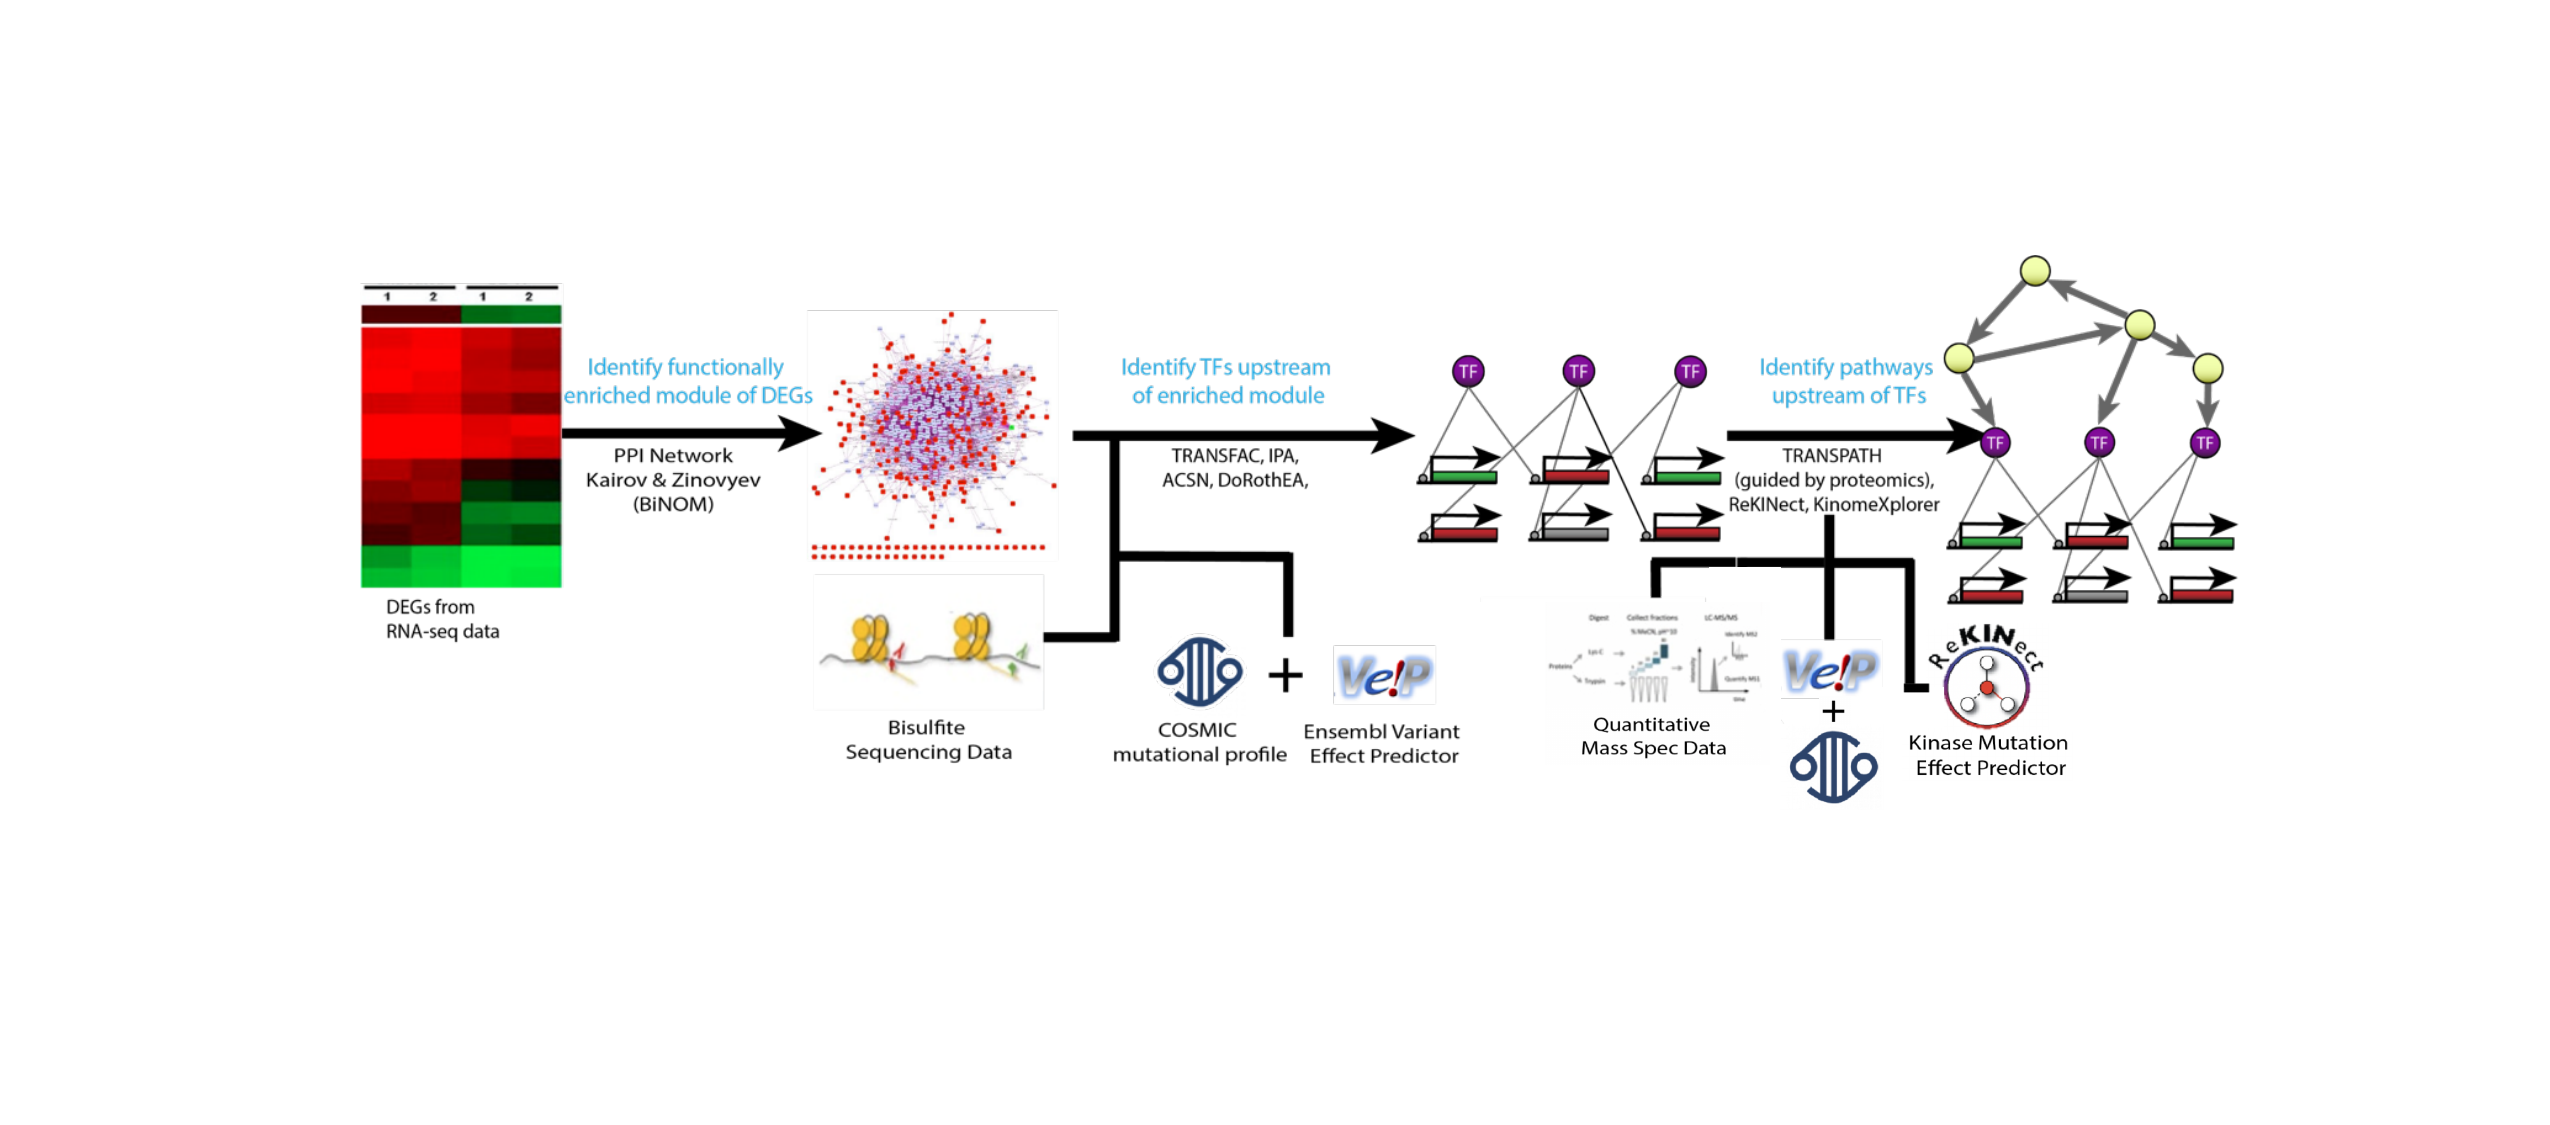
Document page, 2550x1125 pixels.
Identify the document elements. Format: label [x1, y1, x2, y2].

text_box [360, 255, 2241, 855]
